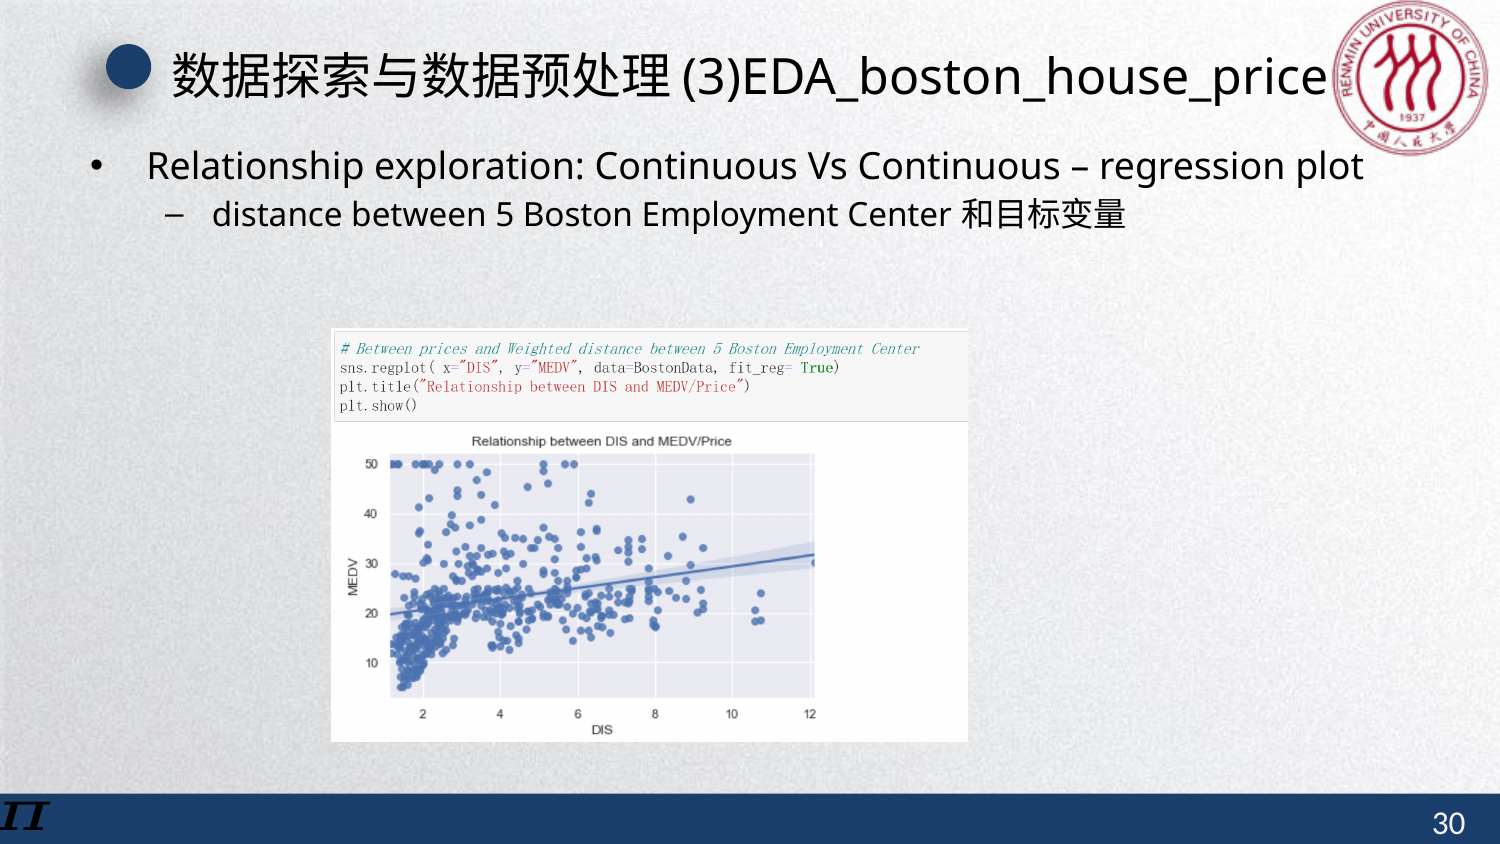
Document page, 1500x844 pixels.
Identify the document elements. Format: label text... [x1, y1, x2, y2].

list Relationship exploration: Continuous Vs Continuous – regression plot distance between 5 Boston Employment Center和目标变量 [75, 134, 1425, 781]
title 数据探索与数据预处理(3)EDA_boston_house_price [75, 33, 1425, 116]
picture [0, 0, 1500, 793]
